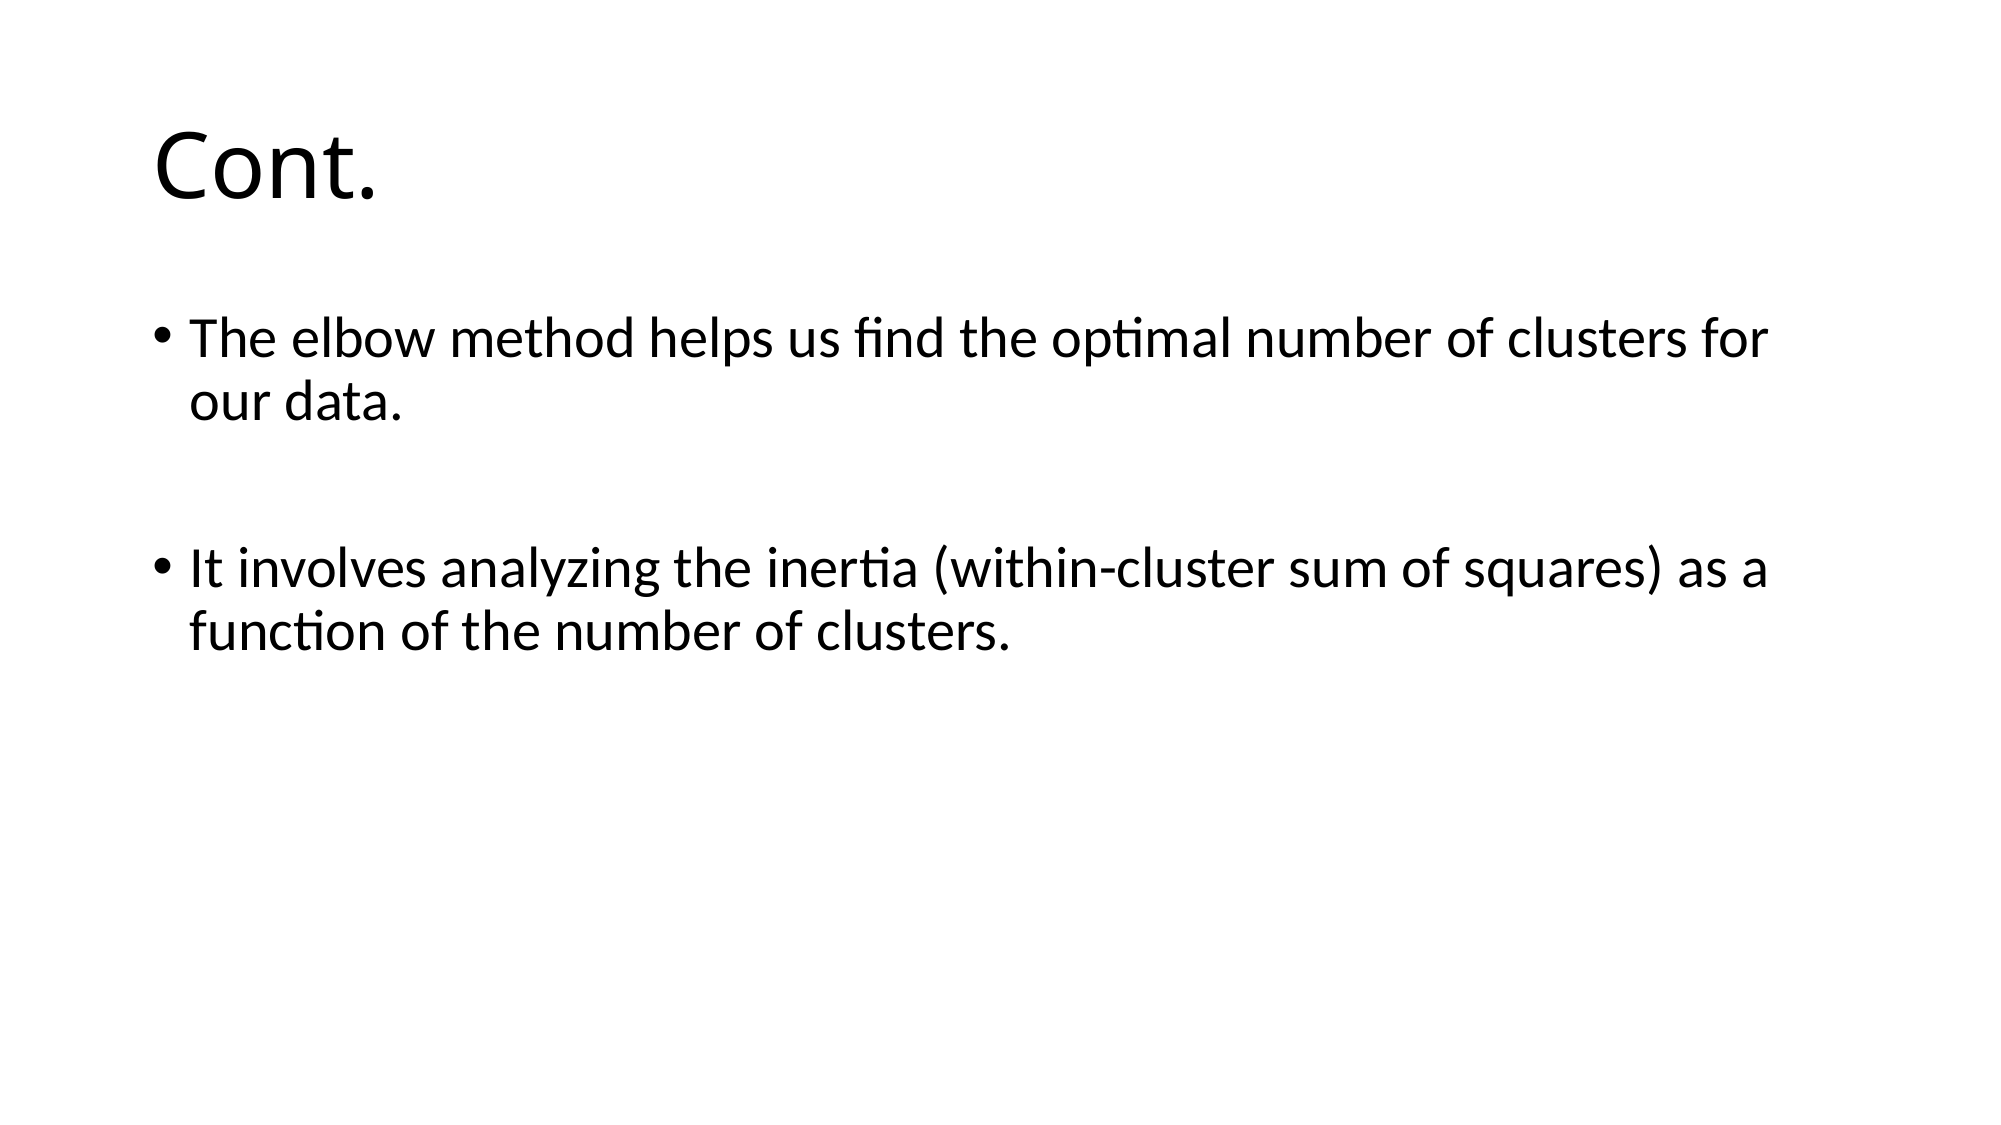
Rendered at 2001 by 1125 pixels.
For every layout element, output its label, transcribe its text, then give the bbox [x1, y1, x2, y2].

title Cont. [137, 59, 1863, 278]
list The elbow method helps us find the optimal number of clusters for our data. It involves analyzing the inertia (within-cluster sum of squares) as a function of the number of clusters. [137, 299, 1863, 1014]
